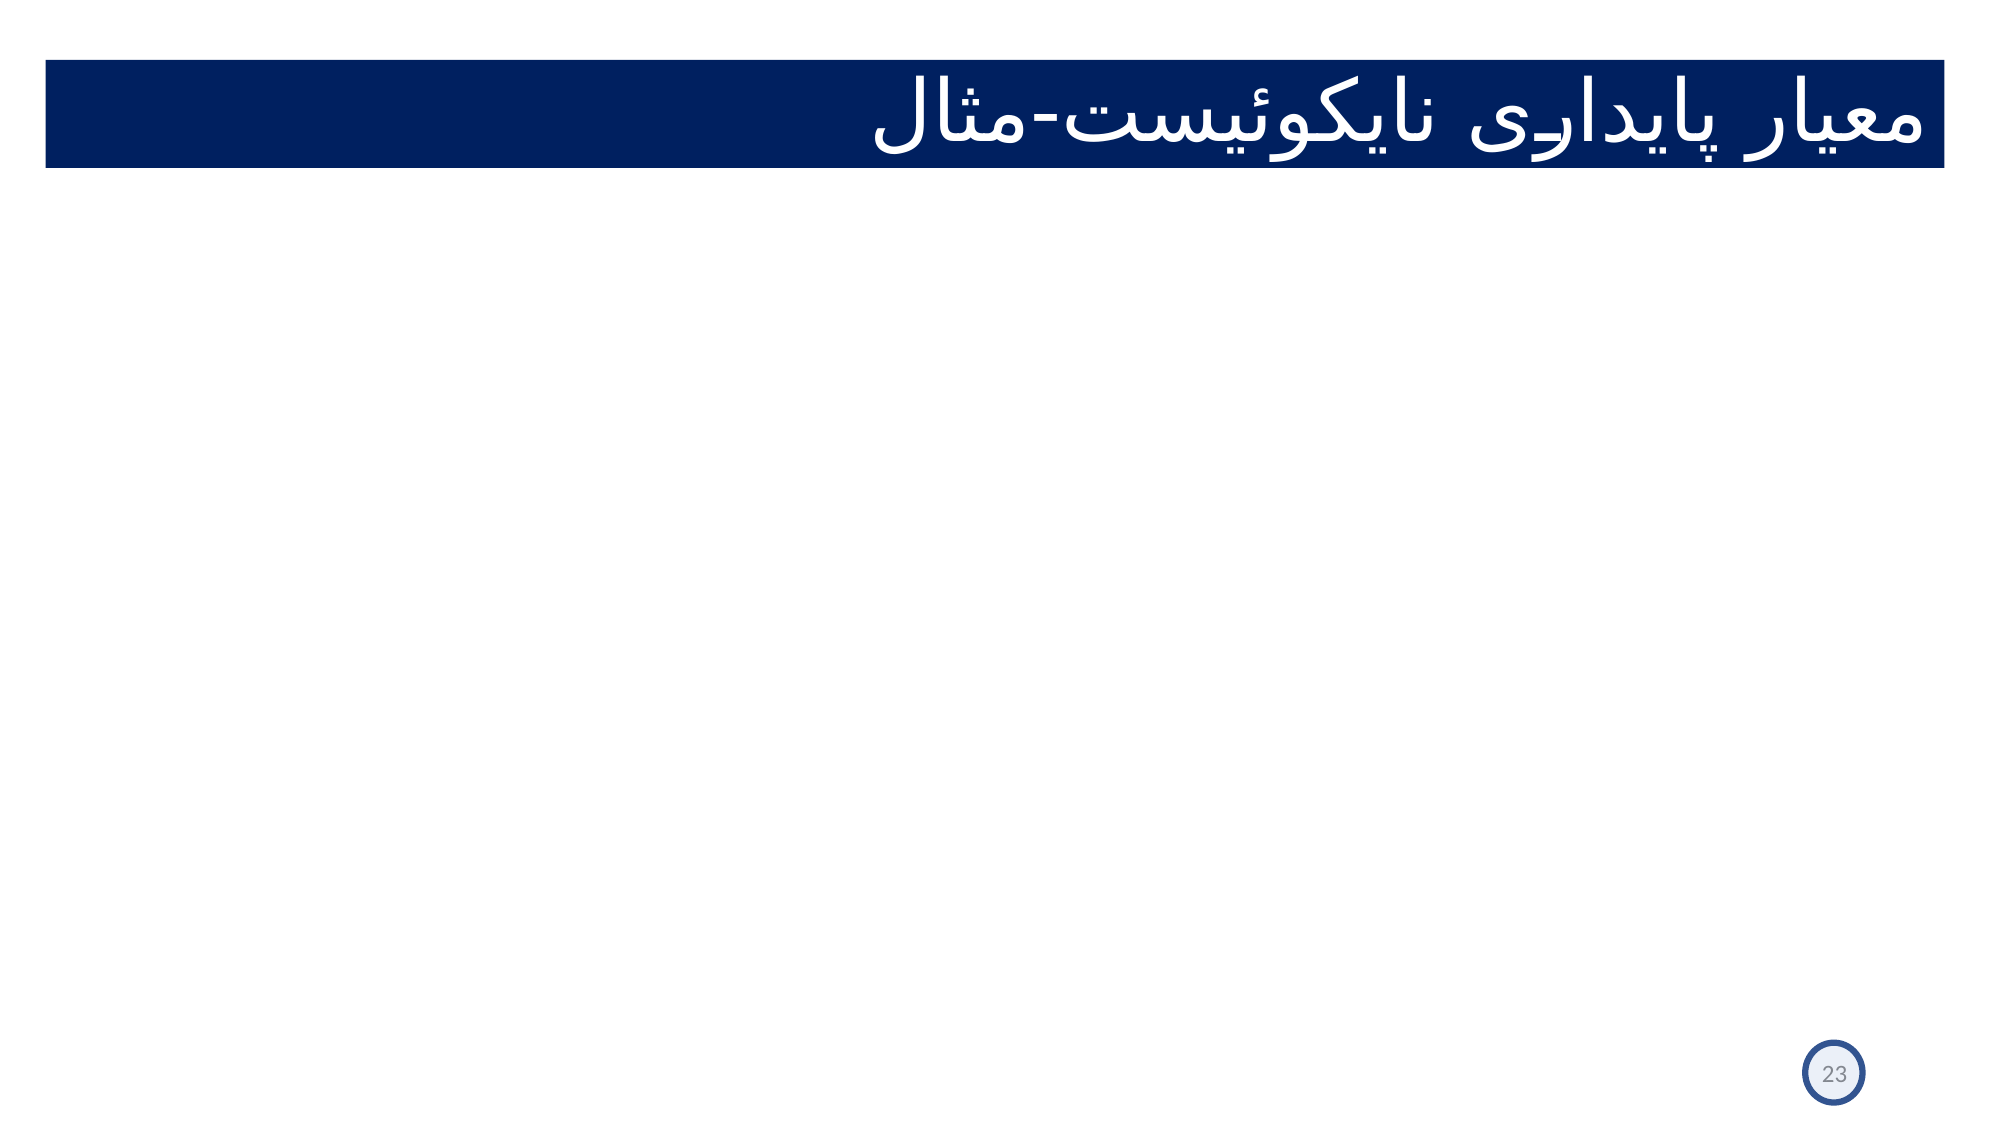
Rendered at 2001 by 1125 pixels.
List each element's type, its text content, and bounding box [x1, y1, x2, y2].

slide_number 23 [1412, 1042, 1863, 1103]
title معیار پایداری نایکوئیست-مثال [45, 59, 1945, 168]
